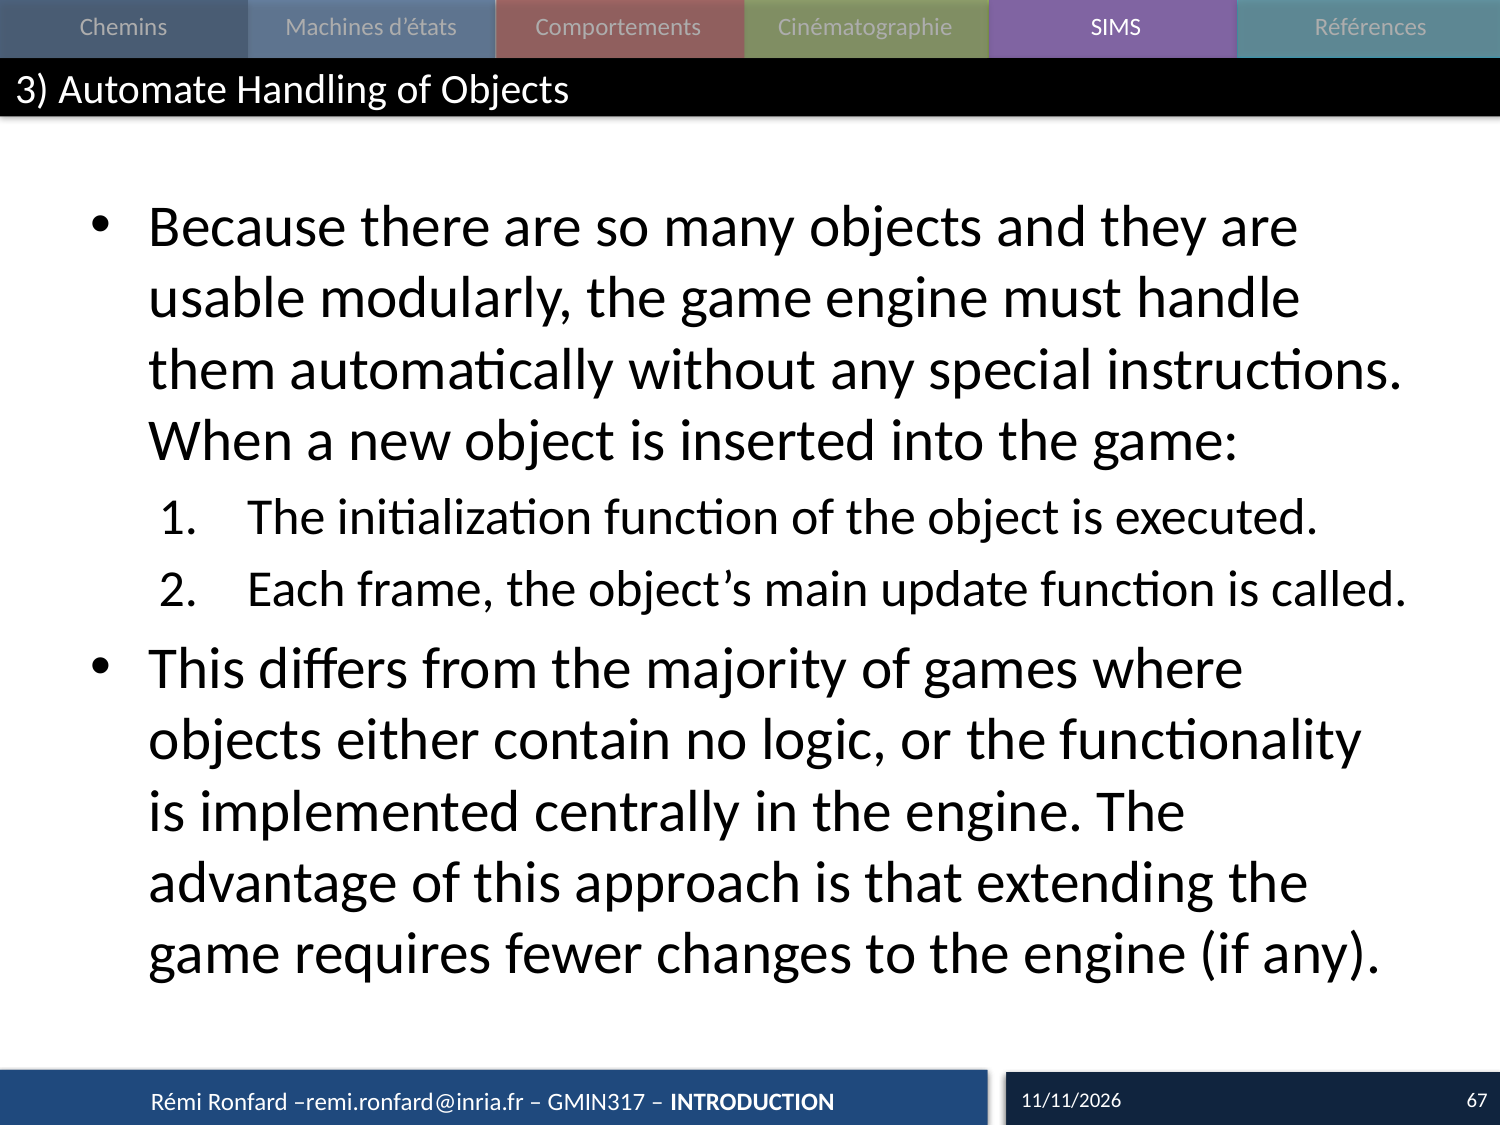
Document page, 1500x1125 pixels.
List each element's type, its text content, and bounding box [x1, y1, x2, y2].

title 3) Automate Handling of Objects [0, 58, 1500, 117]
list Because there are so many objects and they are usable modularly, the game engine must handle them automatically without any special instructions. When a new object is inserted into the game: The initialization function of the object is executed. Each frame, the object’s main update function is called. This differs from the majority of games where objects either contain no logic, or the functionality is implemented centrally in the engine. The advantage of this approach is that extending the game requires fewer changes to the engine (if any). [75, 179, 1425, 1005]
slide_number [1006, 1070, 1153, 1125]
footer Rémi Ronfard –remi.ronfard@inria.fr – GMIN317 – INTRODUCTION [0, 1072, 988, 1125]
slide_number 67 [1153, 1071, 1500, 1125]
